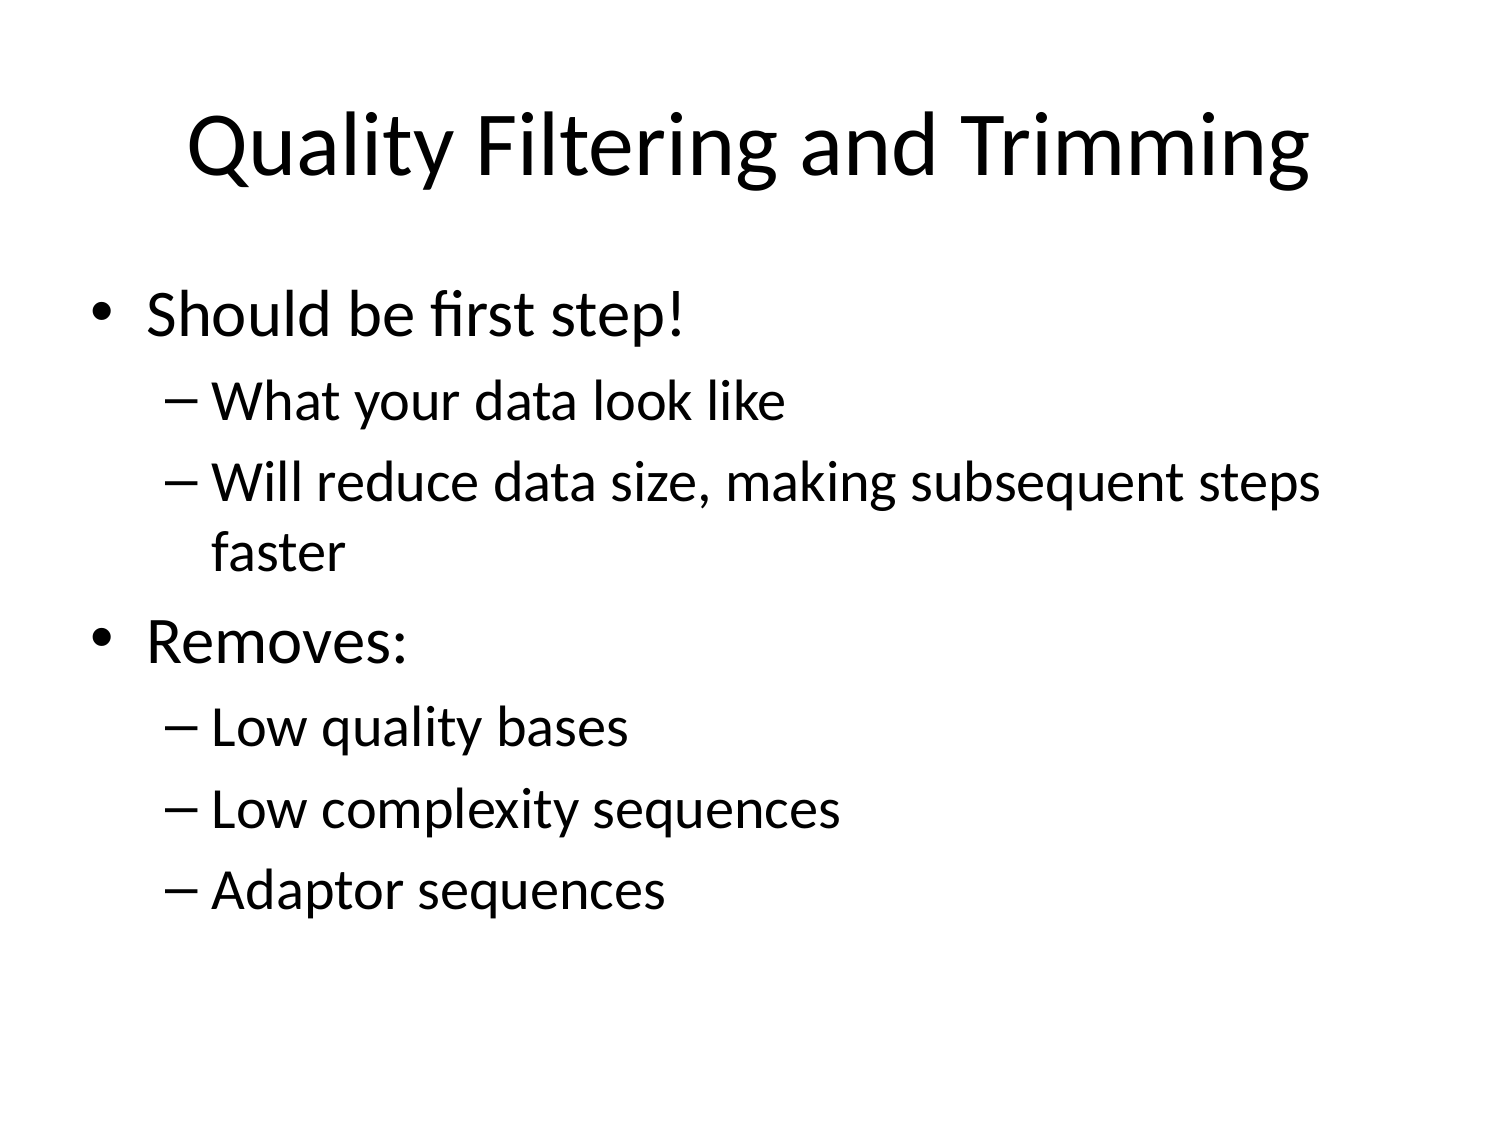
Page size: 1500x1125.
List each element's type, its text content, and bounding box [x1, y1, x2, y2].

title Quality Filtering and Trimming [75, 45, 1425, 233]
list Should be first step! What your data look like Will reduce data size, making subsequent steps faster Removes: Low quality bases Low complexity sequences Adaptor sequences [75, 262, 1425, 1005]
